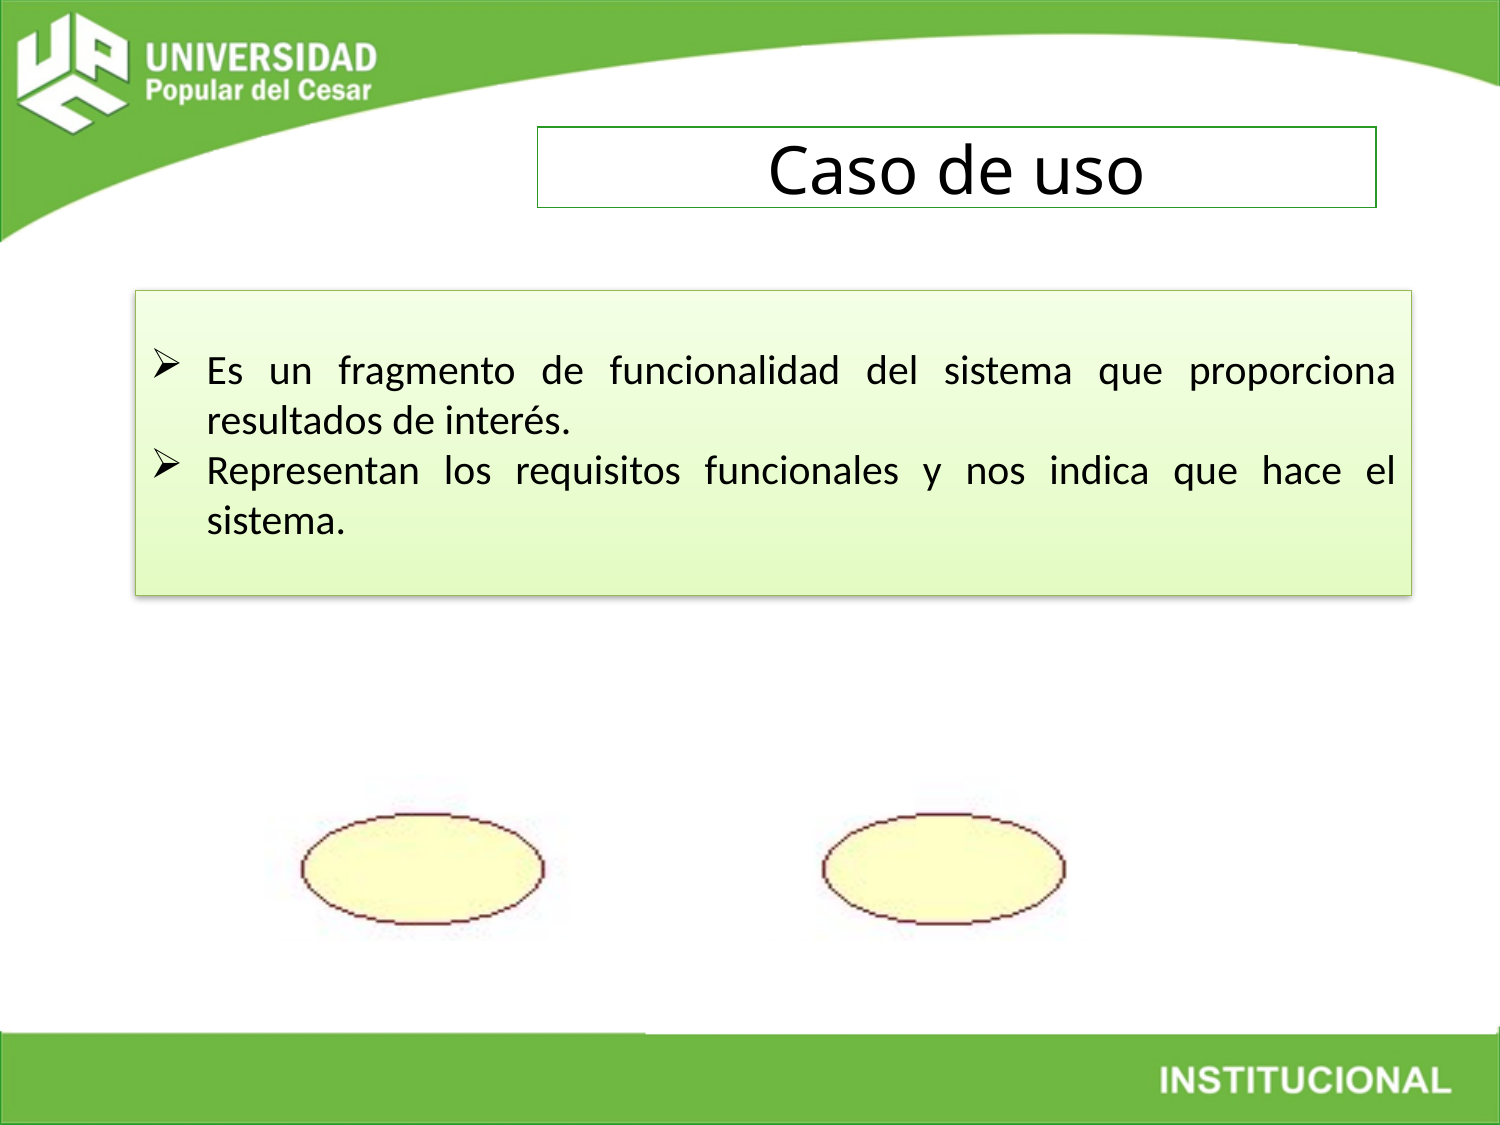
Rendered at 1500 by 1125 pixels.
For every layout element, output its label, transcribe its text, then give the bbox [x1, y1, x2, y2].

text_box Caso de uso [537, 127, 1376, 208]
text_box Es un fragmento de funcionalidad del sistema que proporciona resultados de interés. Representan los requisitos funcionales y nos indica que hace el sistema. [135, 290, 1412, 596]
picture [0, 0, 1500, 1125]
